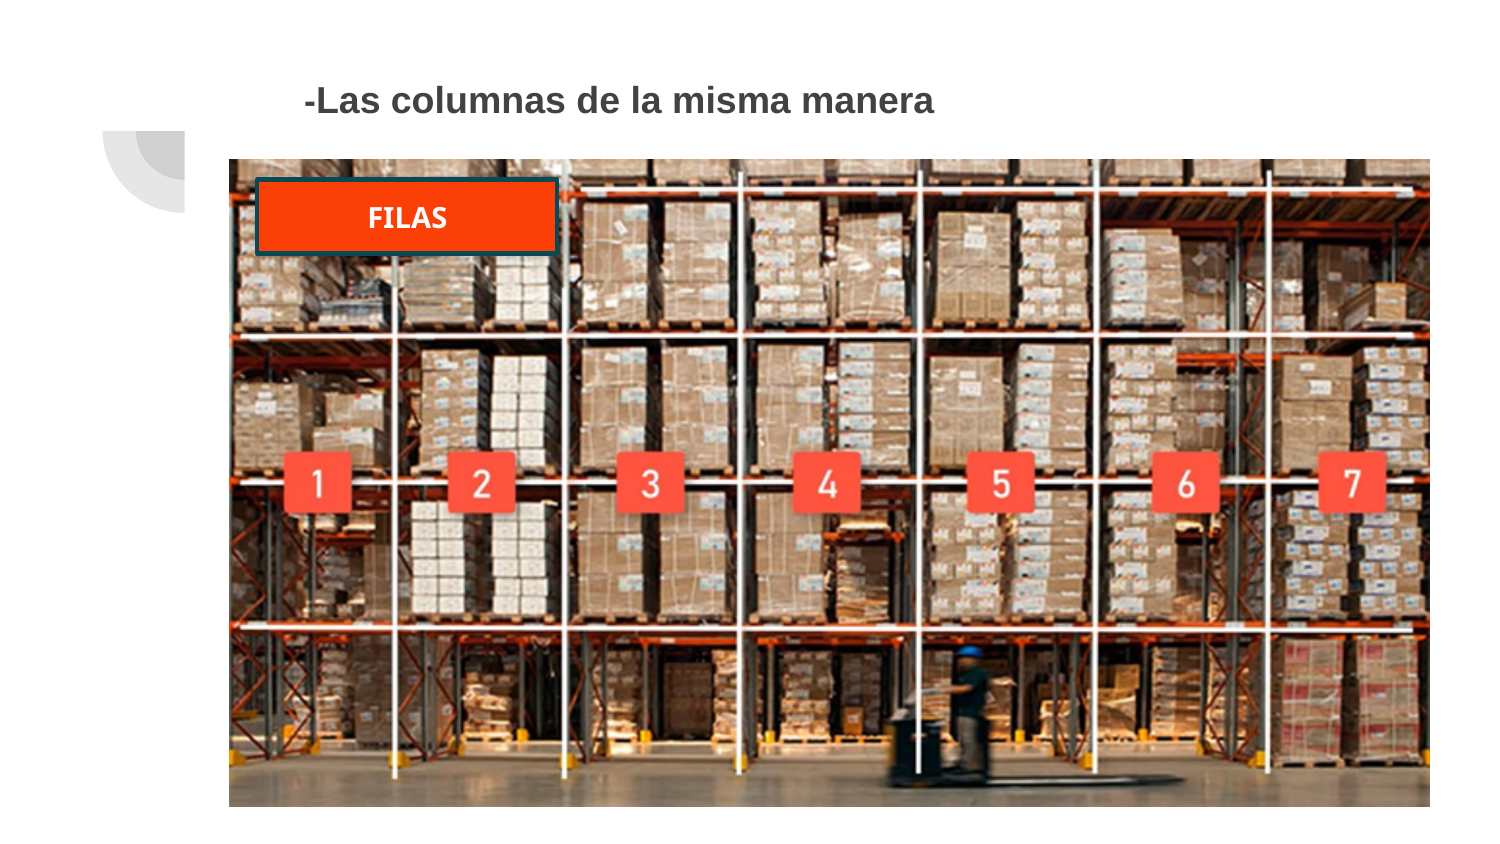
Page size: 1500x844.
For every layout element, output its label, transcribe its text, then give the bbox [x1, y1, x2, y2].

picture [228, 158, 1430, 807]
text_box -Las columnas de la misma manera [289, 60, 1064, 136]
